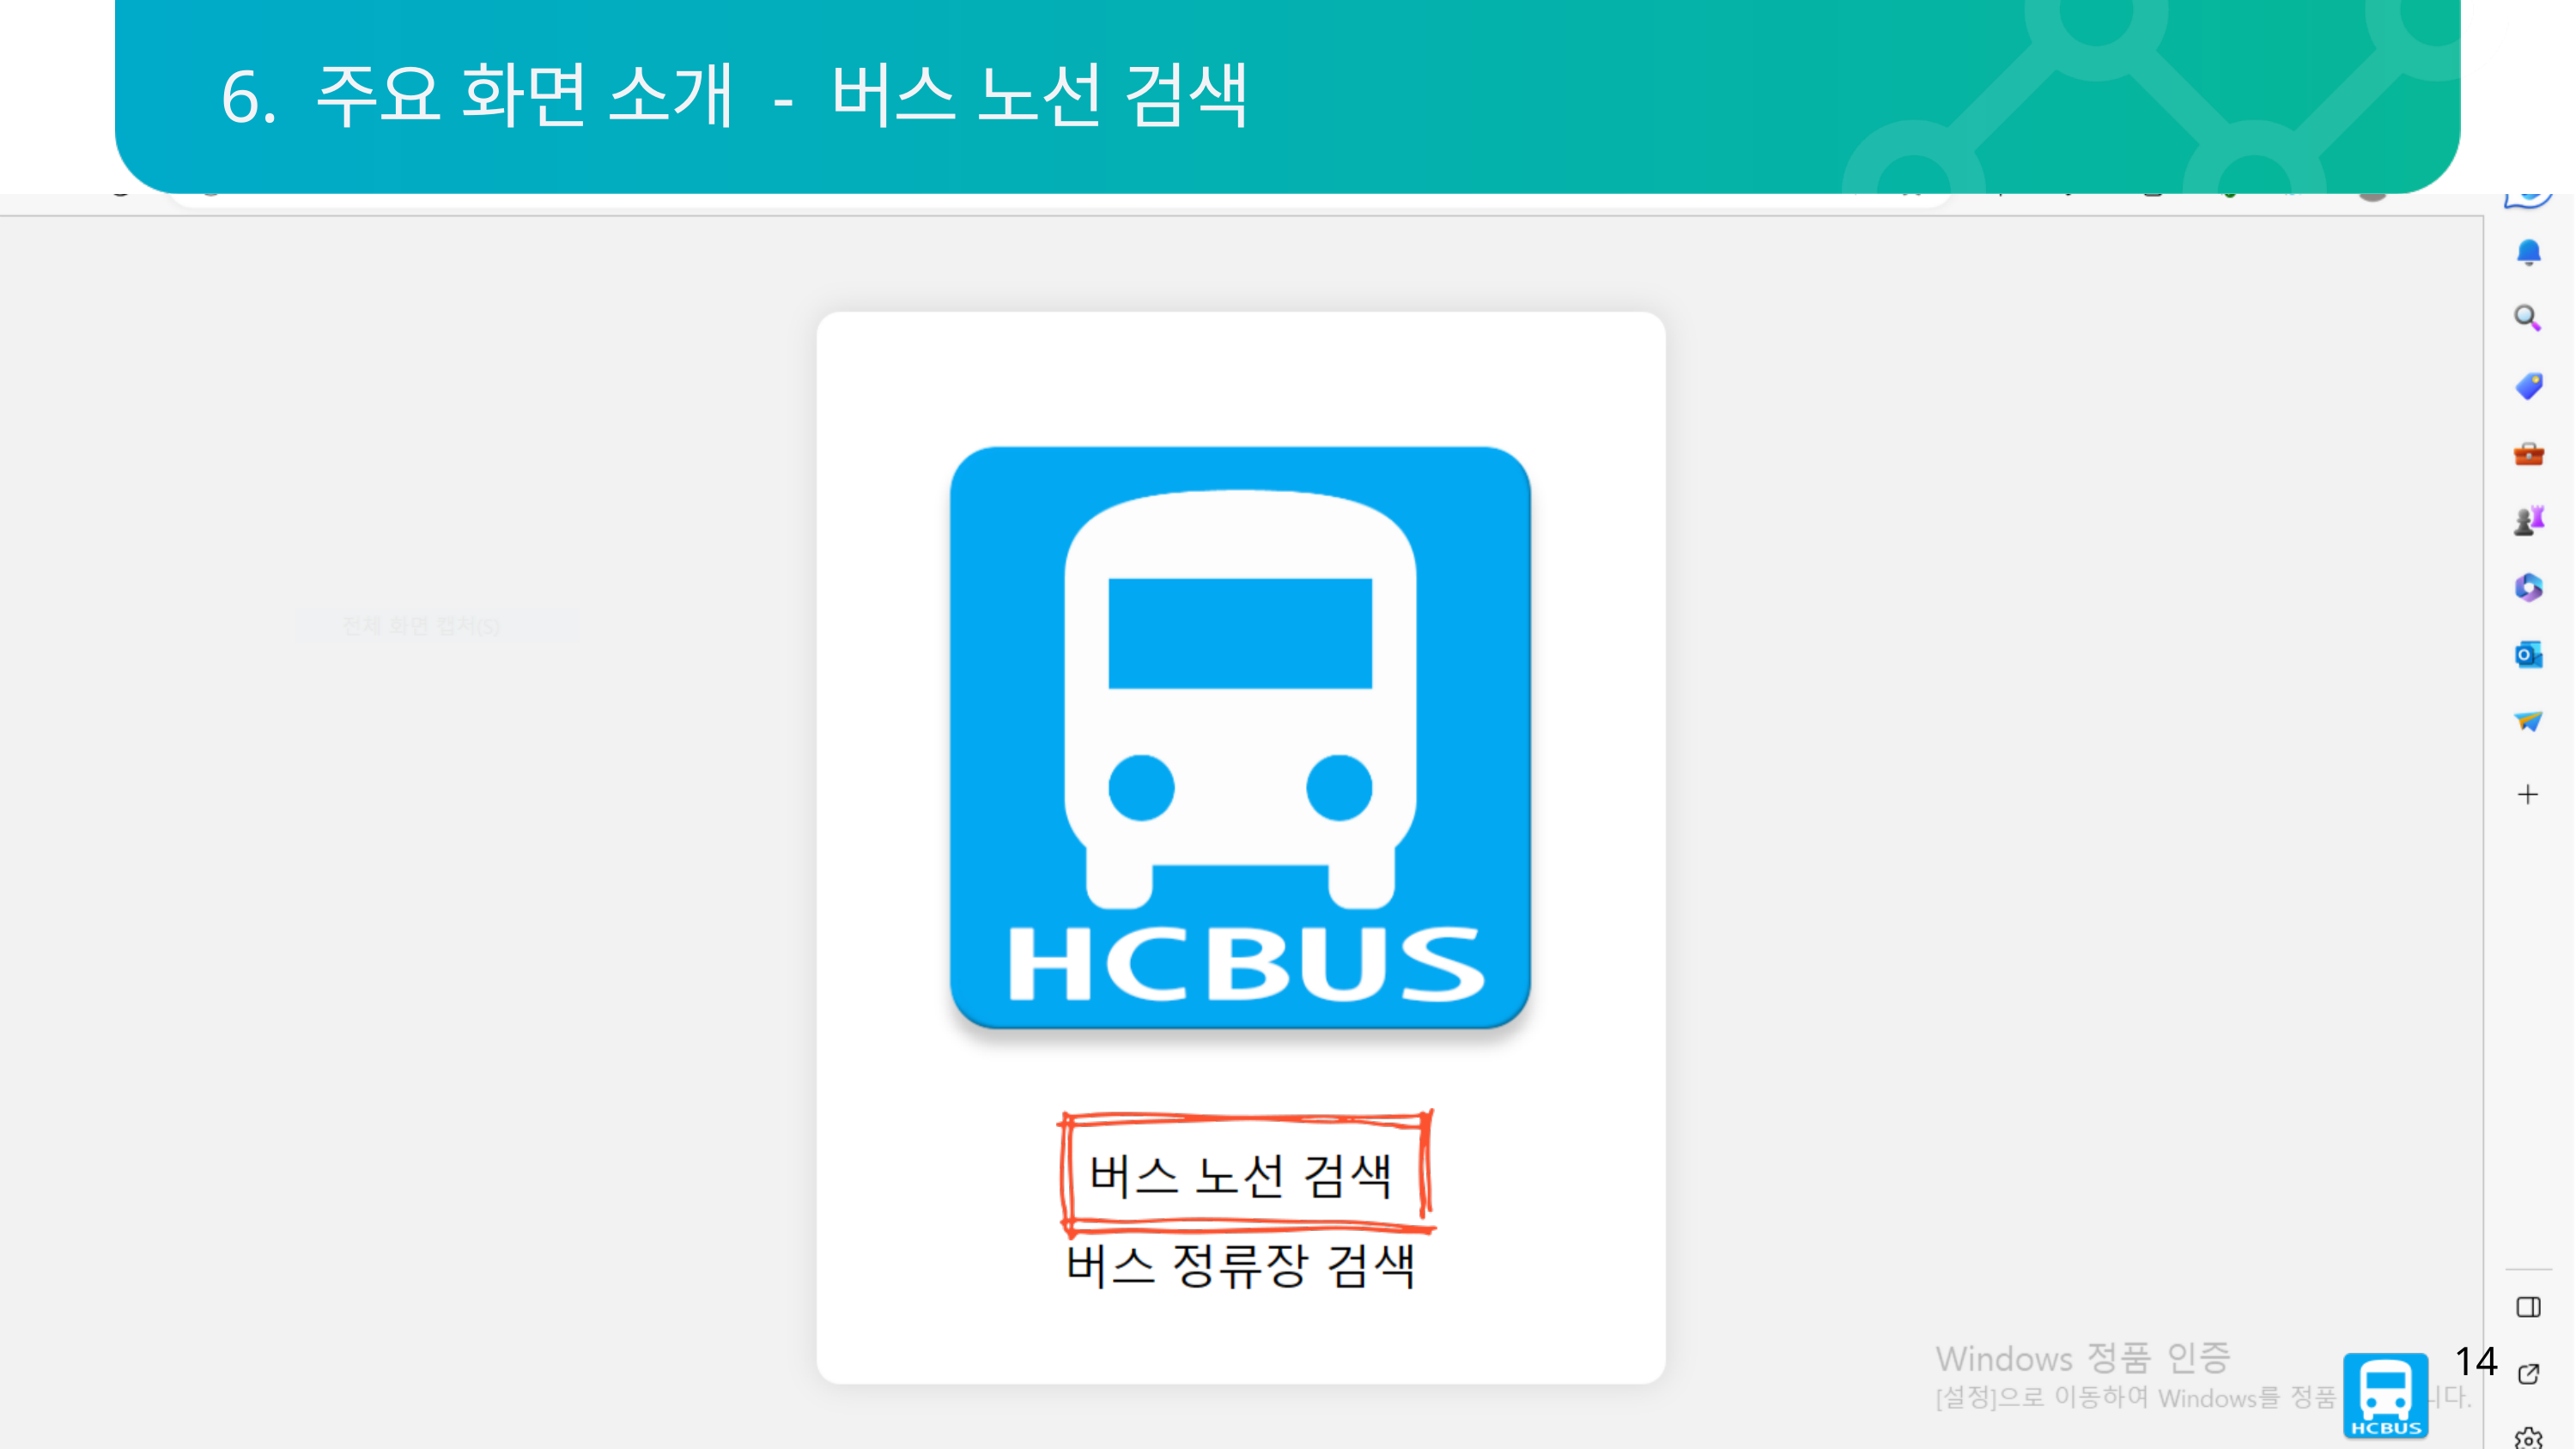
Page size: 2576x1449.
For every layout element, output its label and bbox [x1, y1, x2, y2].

text_box [1055, 1108, 1437, 1240]
text_box [1842, 0, 2510, 191]
text_box [115, 0, 1838, 191]
text_box [2333, 1343, 2439, 1449]
text_box [0, 194, 2574, 1449]
